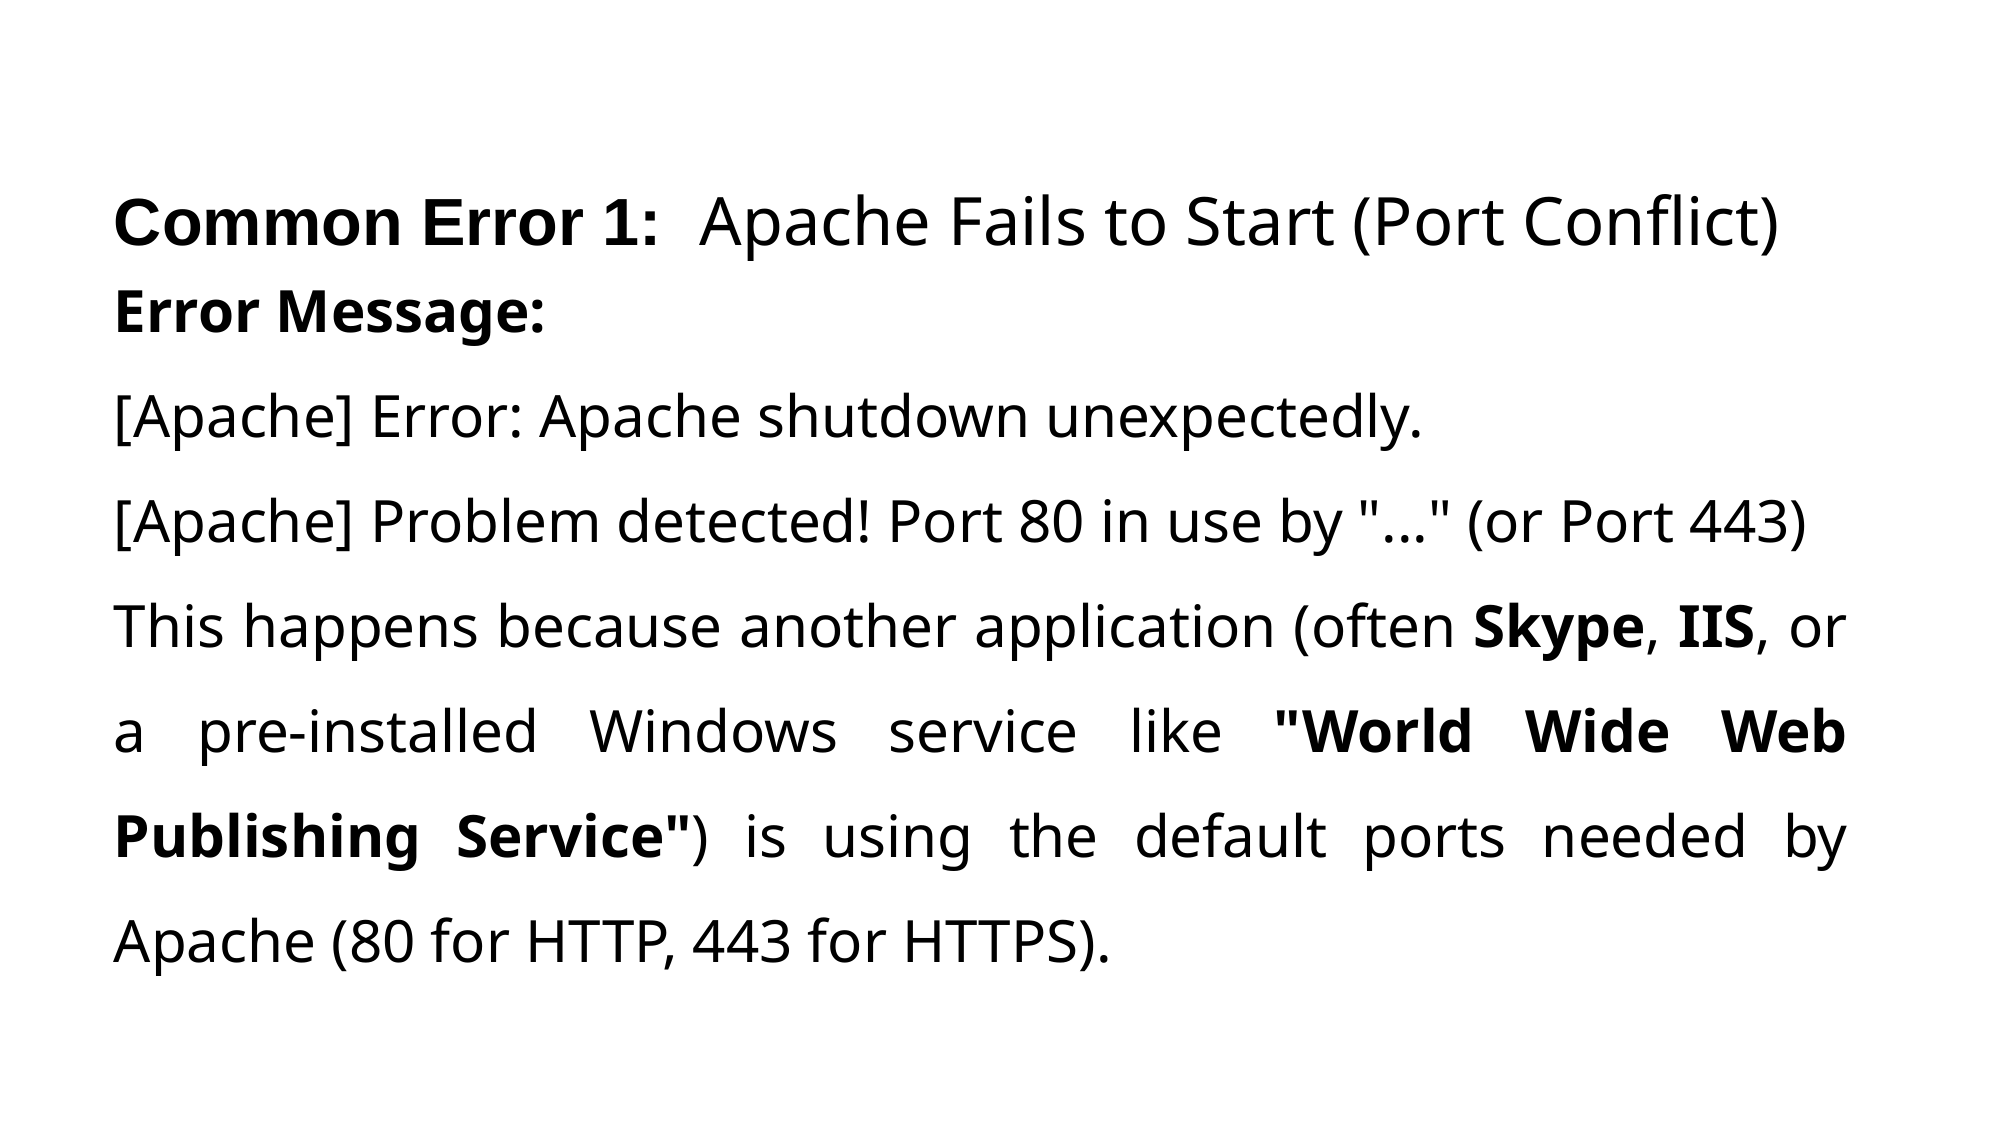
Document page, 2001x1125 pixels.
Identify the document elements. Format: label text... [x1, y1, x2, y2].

title Common Error 1: Apache Fails to Start (Port Conflict) [98, 114, 1824, 239]
text_box Error Message: [Apache] Error: Apache shutdown unexpectedly. [Apache] Problem detected! Port 80 in use by "..." (or Port 443) This happens because another application (often Skype, IIS, or a pre-installed Windows service like "World Wide Web Publishing Service") is using the default ports needed by Apache (80 for HTTP, 443 for HTTPS). [98, 239, 1863, 1120]
